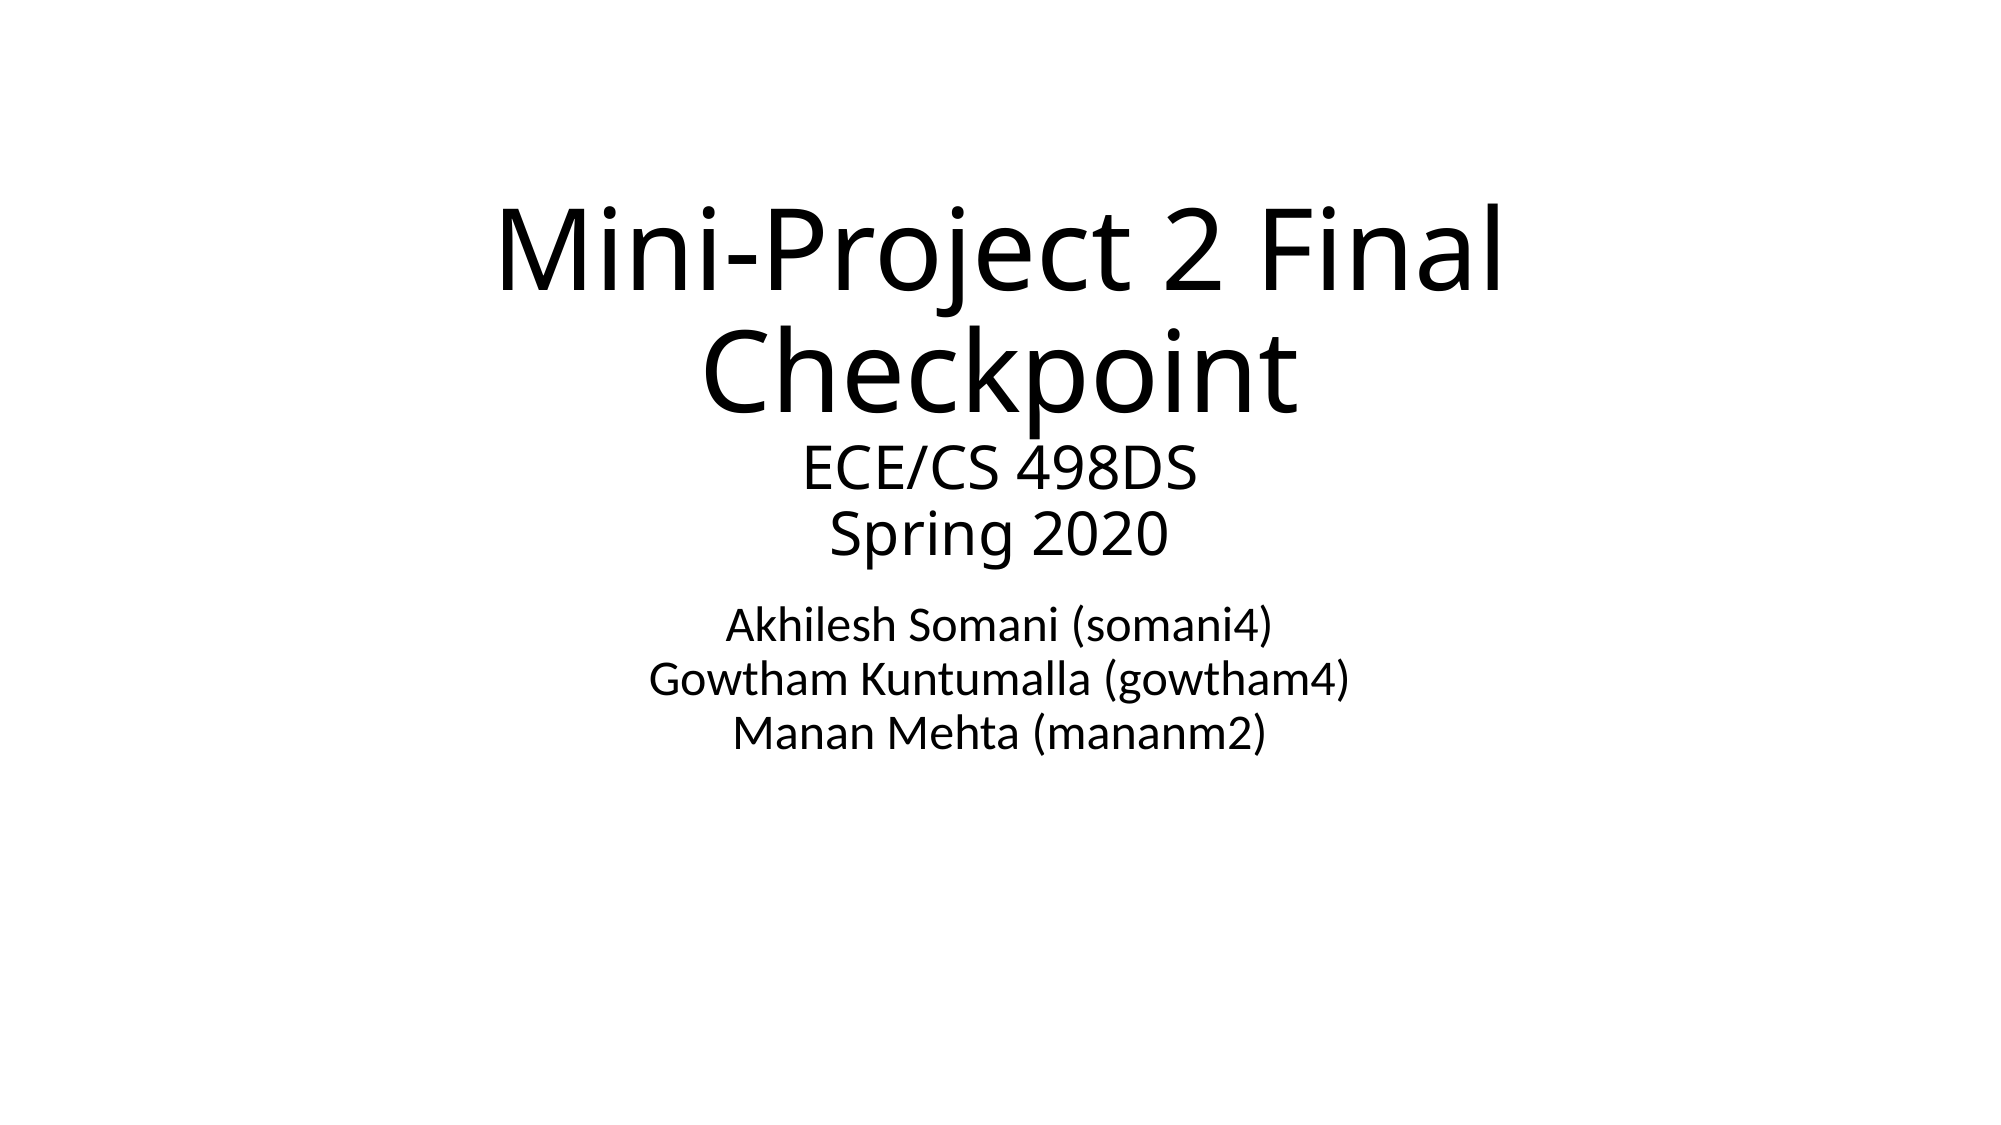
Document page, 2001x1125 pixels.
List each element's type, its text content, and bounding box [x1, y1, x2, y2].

title Mini-Project 2 Final Checkpoint ECE/CS 498DS Spring 2020 [249, 184, 1750, 576]
subtitle Akhilesh Somani (somani4) Gowtham Kuntumalla (gowtham4) Manan Mehta (mananm2) [249, 590, 1750, 863]
